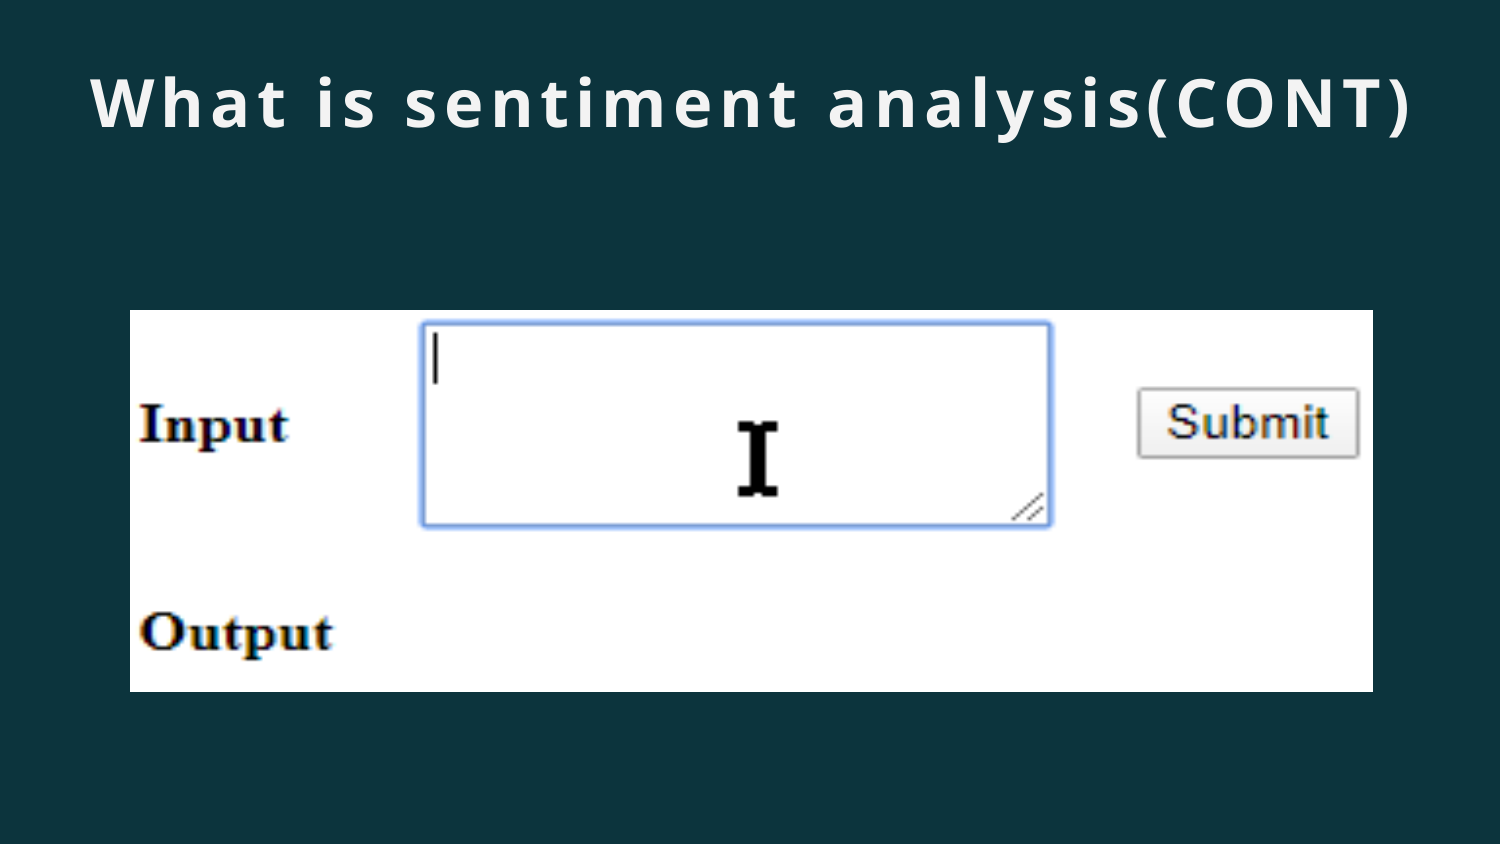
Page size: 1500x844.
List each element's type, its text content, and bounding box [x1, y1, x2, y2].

title What is sentiment analysis(CONT) [75, 46, 1428, 163]
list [130, 310, 1373, 692]
